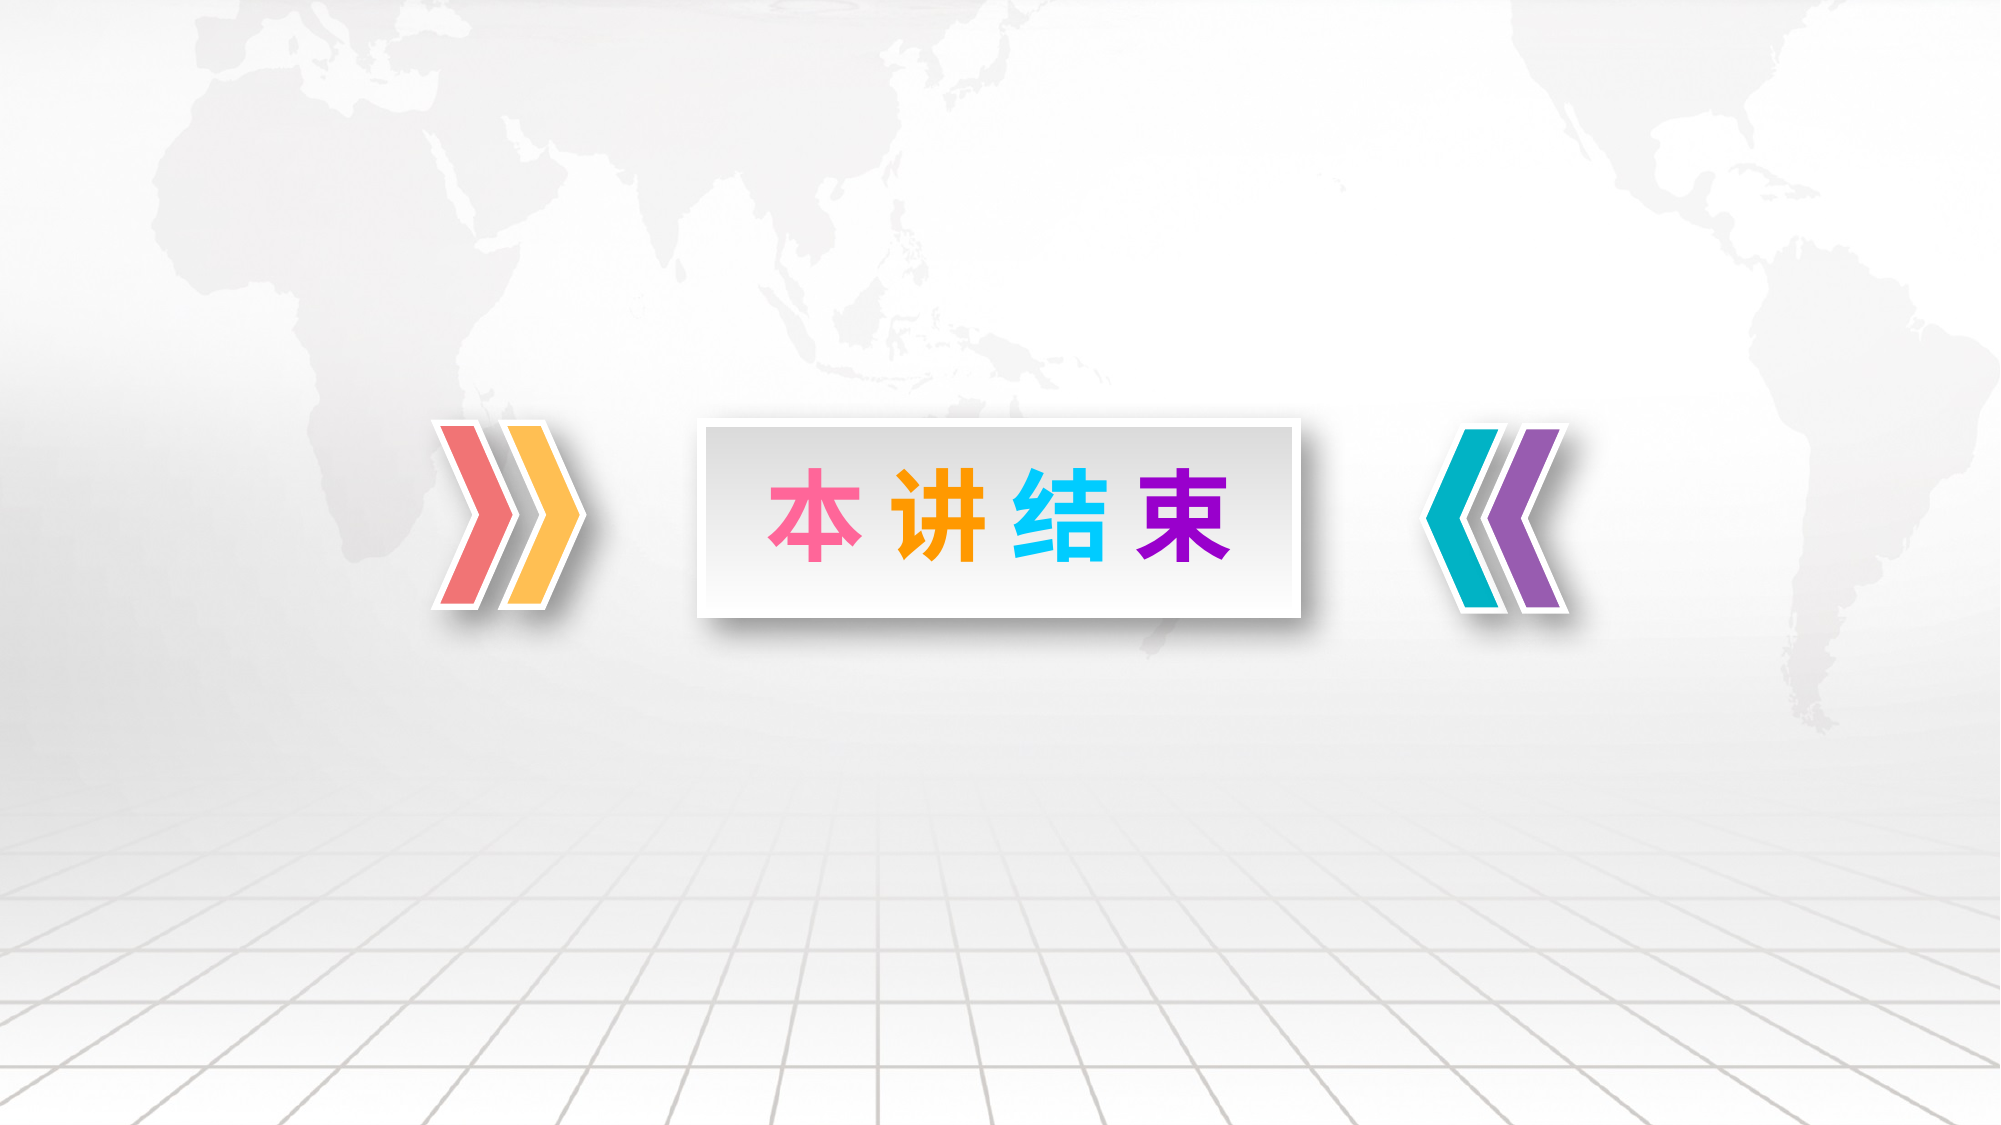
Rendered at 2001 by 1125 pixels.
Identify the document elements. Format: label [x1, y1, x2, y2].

text_box [434, 422, 1565, 615]
picture [0, 0, 2000, 1125]
